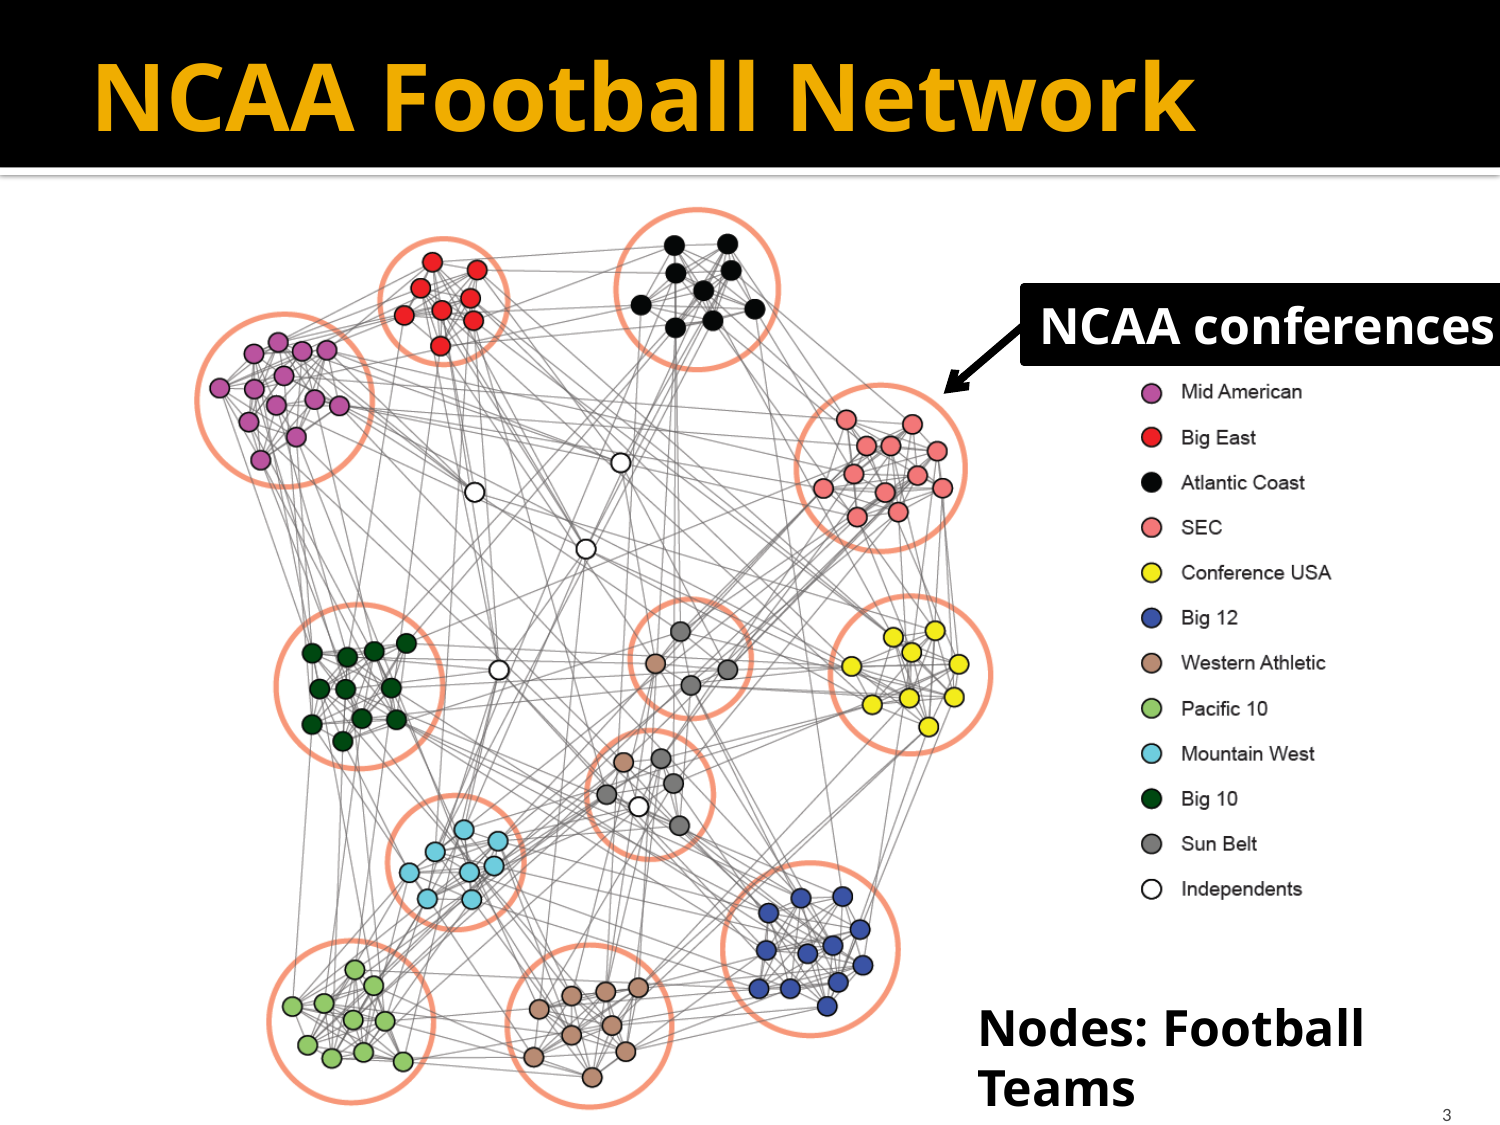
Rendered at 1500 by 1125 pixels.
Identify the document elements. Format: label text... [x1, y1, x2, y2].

text_box NCAA conferences [1381, 283, 1500, 366]
title NCAA Football Network [75, 12, 1425, 175]
picture [159, 187, 1376, 1125]
text_box Nodes: Football Teams Edges: Games played [1381, 988, 1500, 1125]
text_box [943, 325, 1050, 394]
